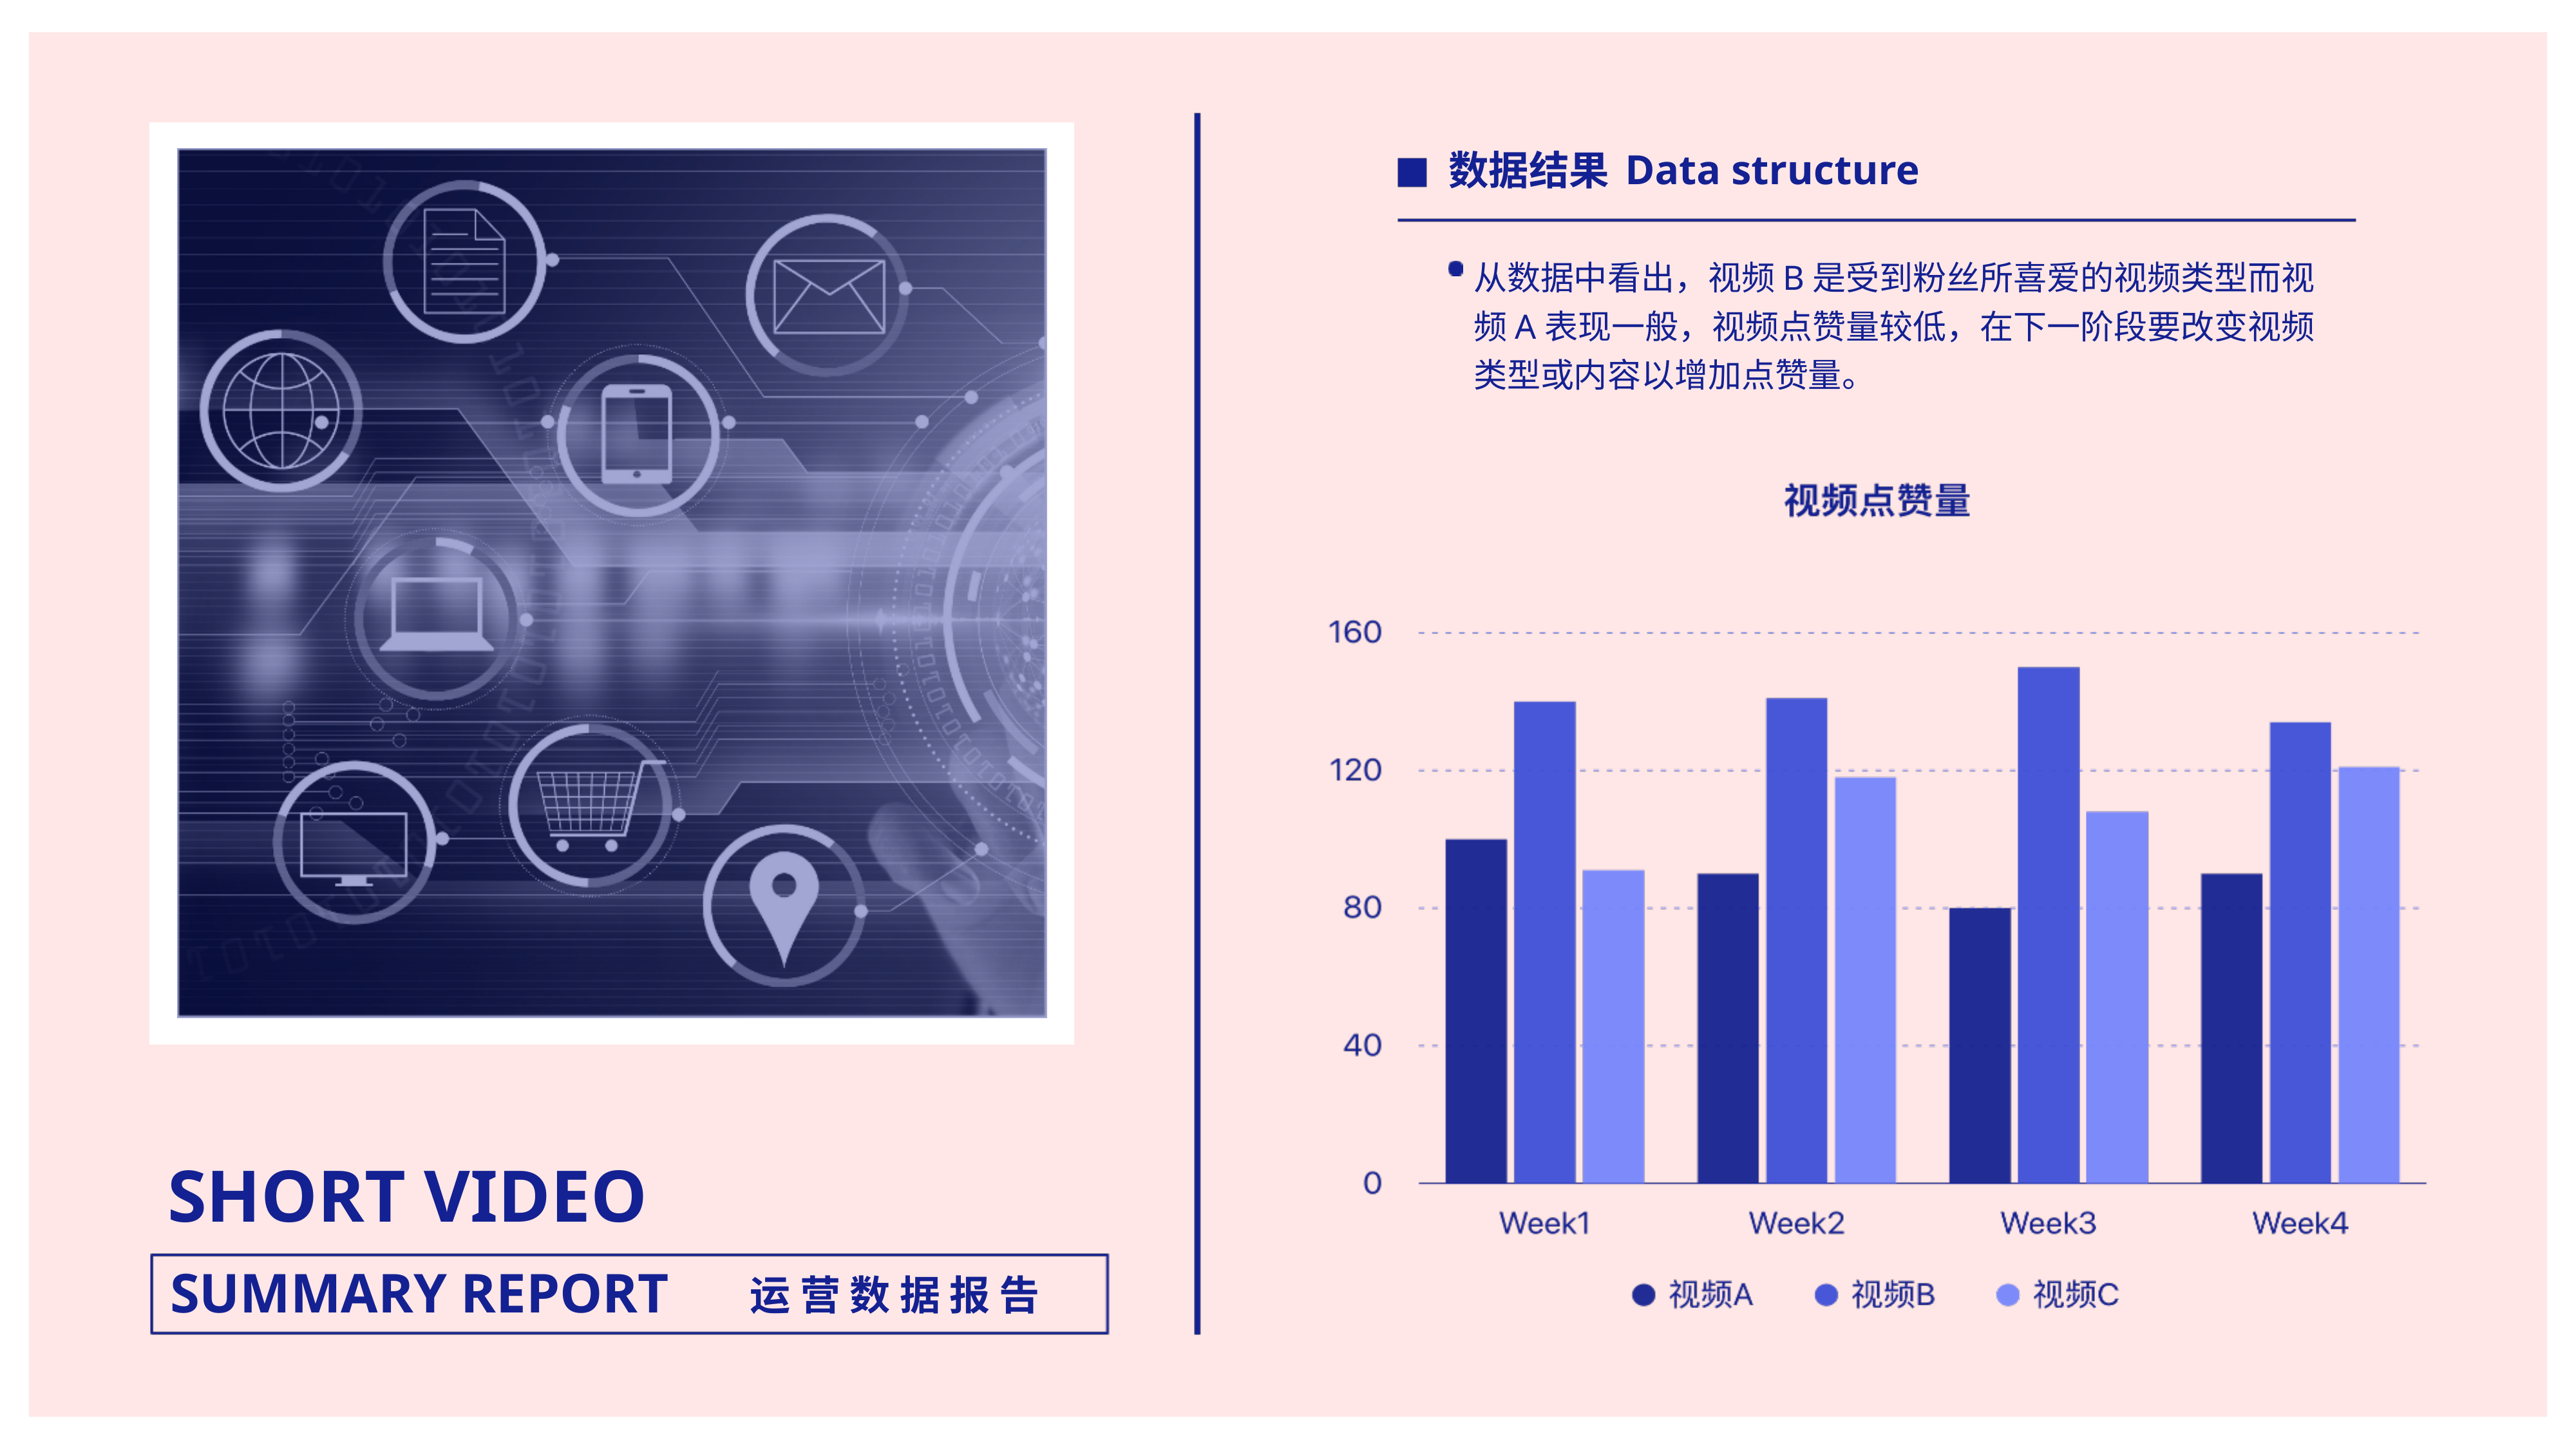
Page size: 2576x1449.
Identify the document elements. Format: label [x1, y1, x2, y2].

picture [29, 32, 2547, 1417]
text_box [1448, 251, 2315, 397]
text_box [149, 1153, 1170, 1338]
